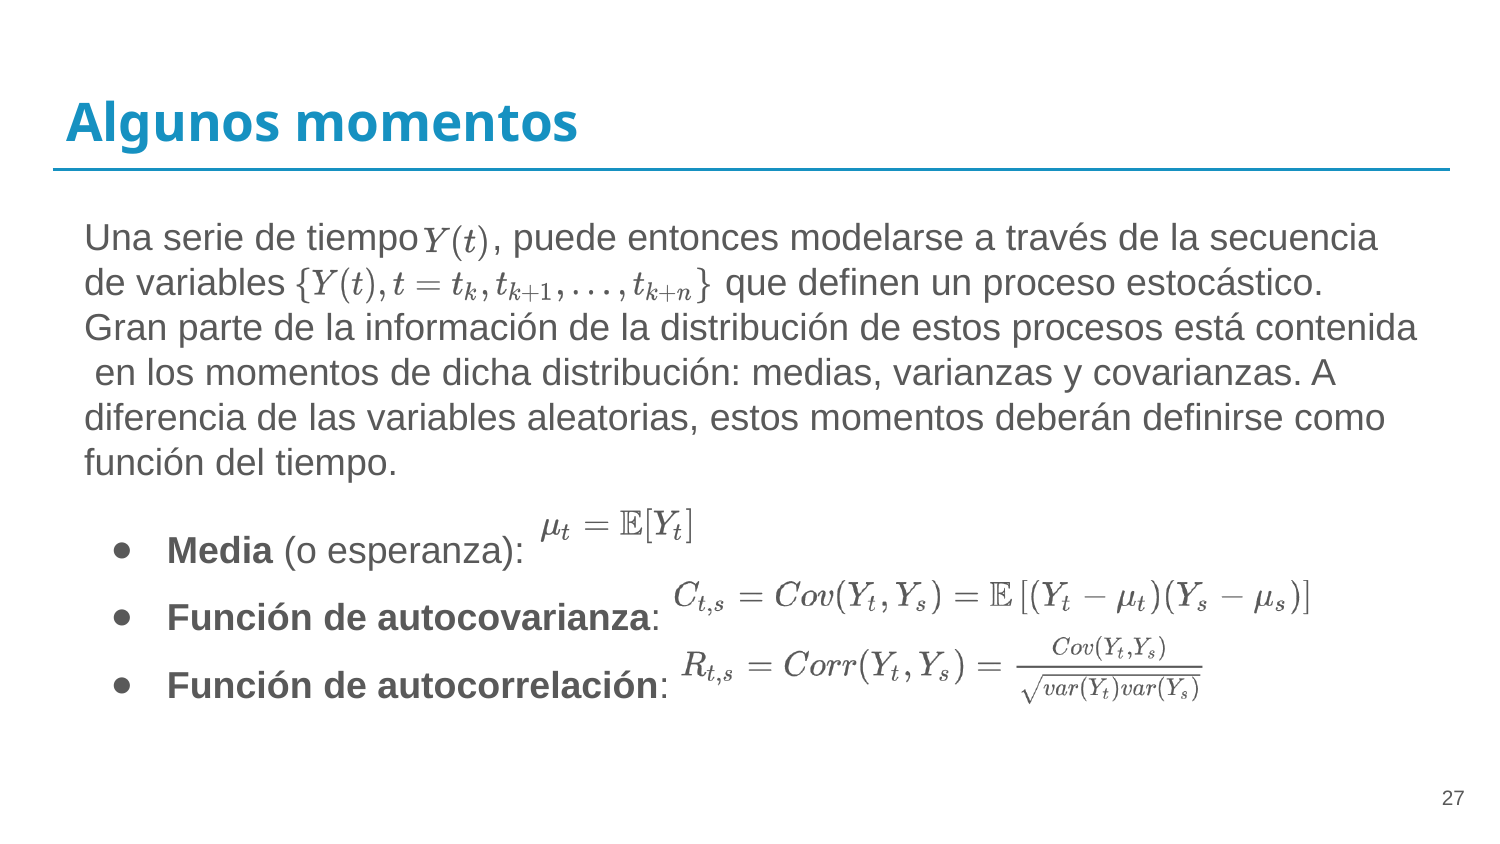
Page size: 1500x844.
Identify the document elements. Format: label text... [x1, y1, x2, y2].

picture [671, 575, 1314, 619]
title Algunos momentos [51, 72, 1449, 167]
slide_number ‹#› [1389, 764, 1480, 830]
text_box Media (o esperanza): Función de autocovarianza: Función de autocorrelación: [76, 488, 1434, 721]
picture [294, 222, 712, 307]
picture [679, 633, 1206, 708]
text_box Una serie de tiempo , puede entonces modelarse a través de la secuencia de variables que definen un proceso estocástico. Gran parte de la información de la distribución de estos procesos está contenida en los momentos de dicha distribución: medias, varianzas y covarianzas. A diferencia de las variables aleatorias, estos momentos deberán definirse como función del tiempo. [69, 198, 1440, 498]
picture [540, 504, 695, 547]
